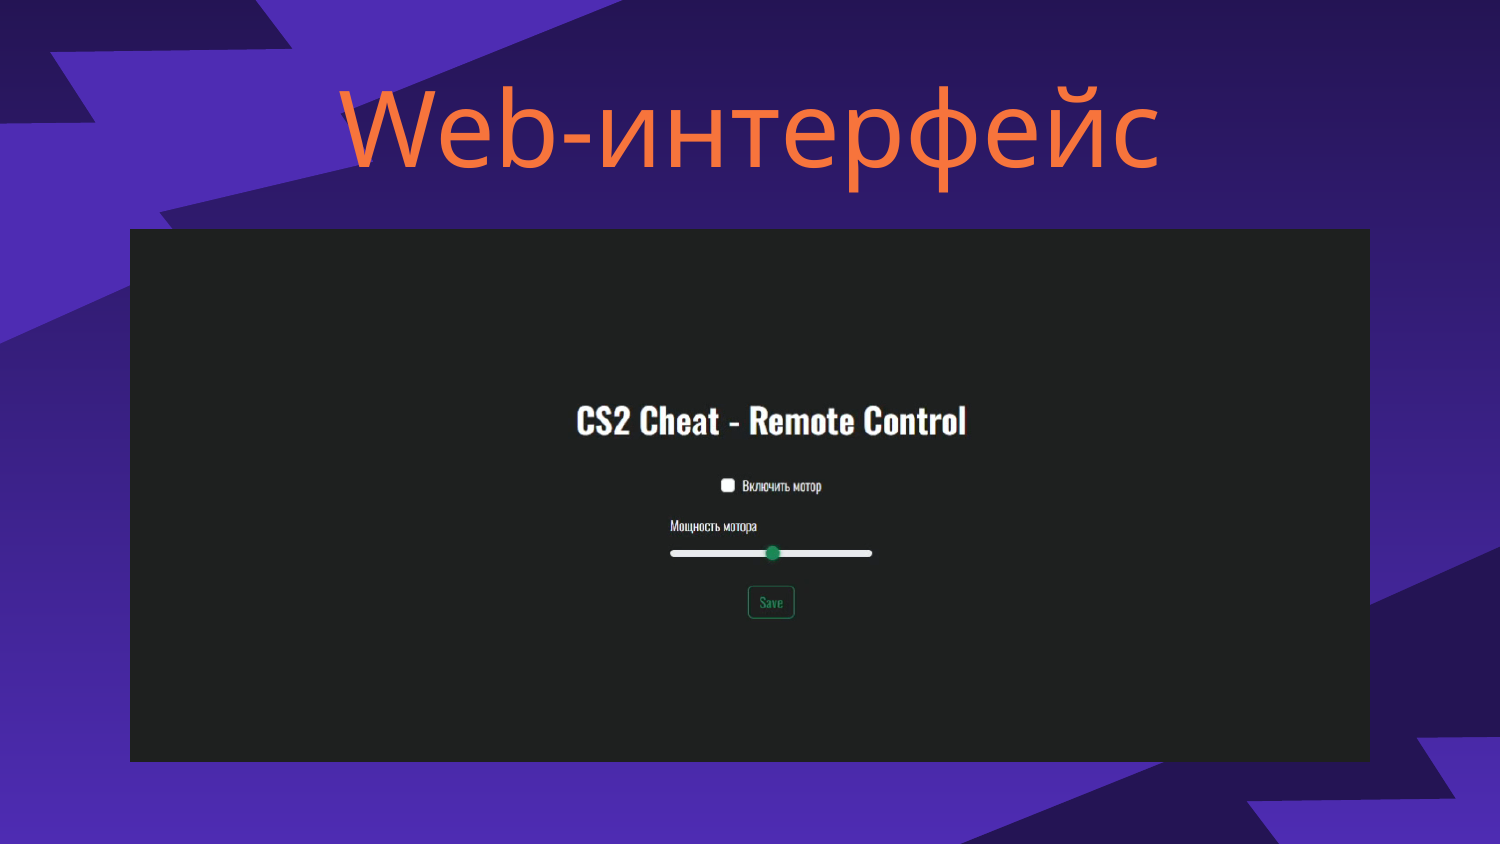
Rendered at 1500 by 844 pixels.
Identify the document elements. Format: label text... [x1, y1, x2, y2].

title Web-интерфейс [129, 45, 1370, 205]
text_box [129, 228, 1371, 763]
